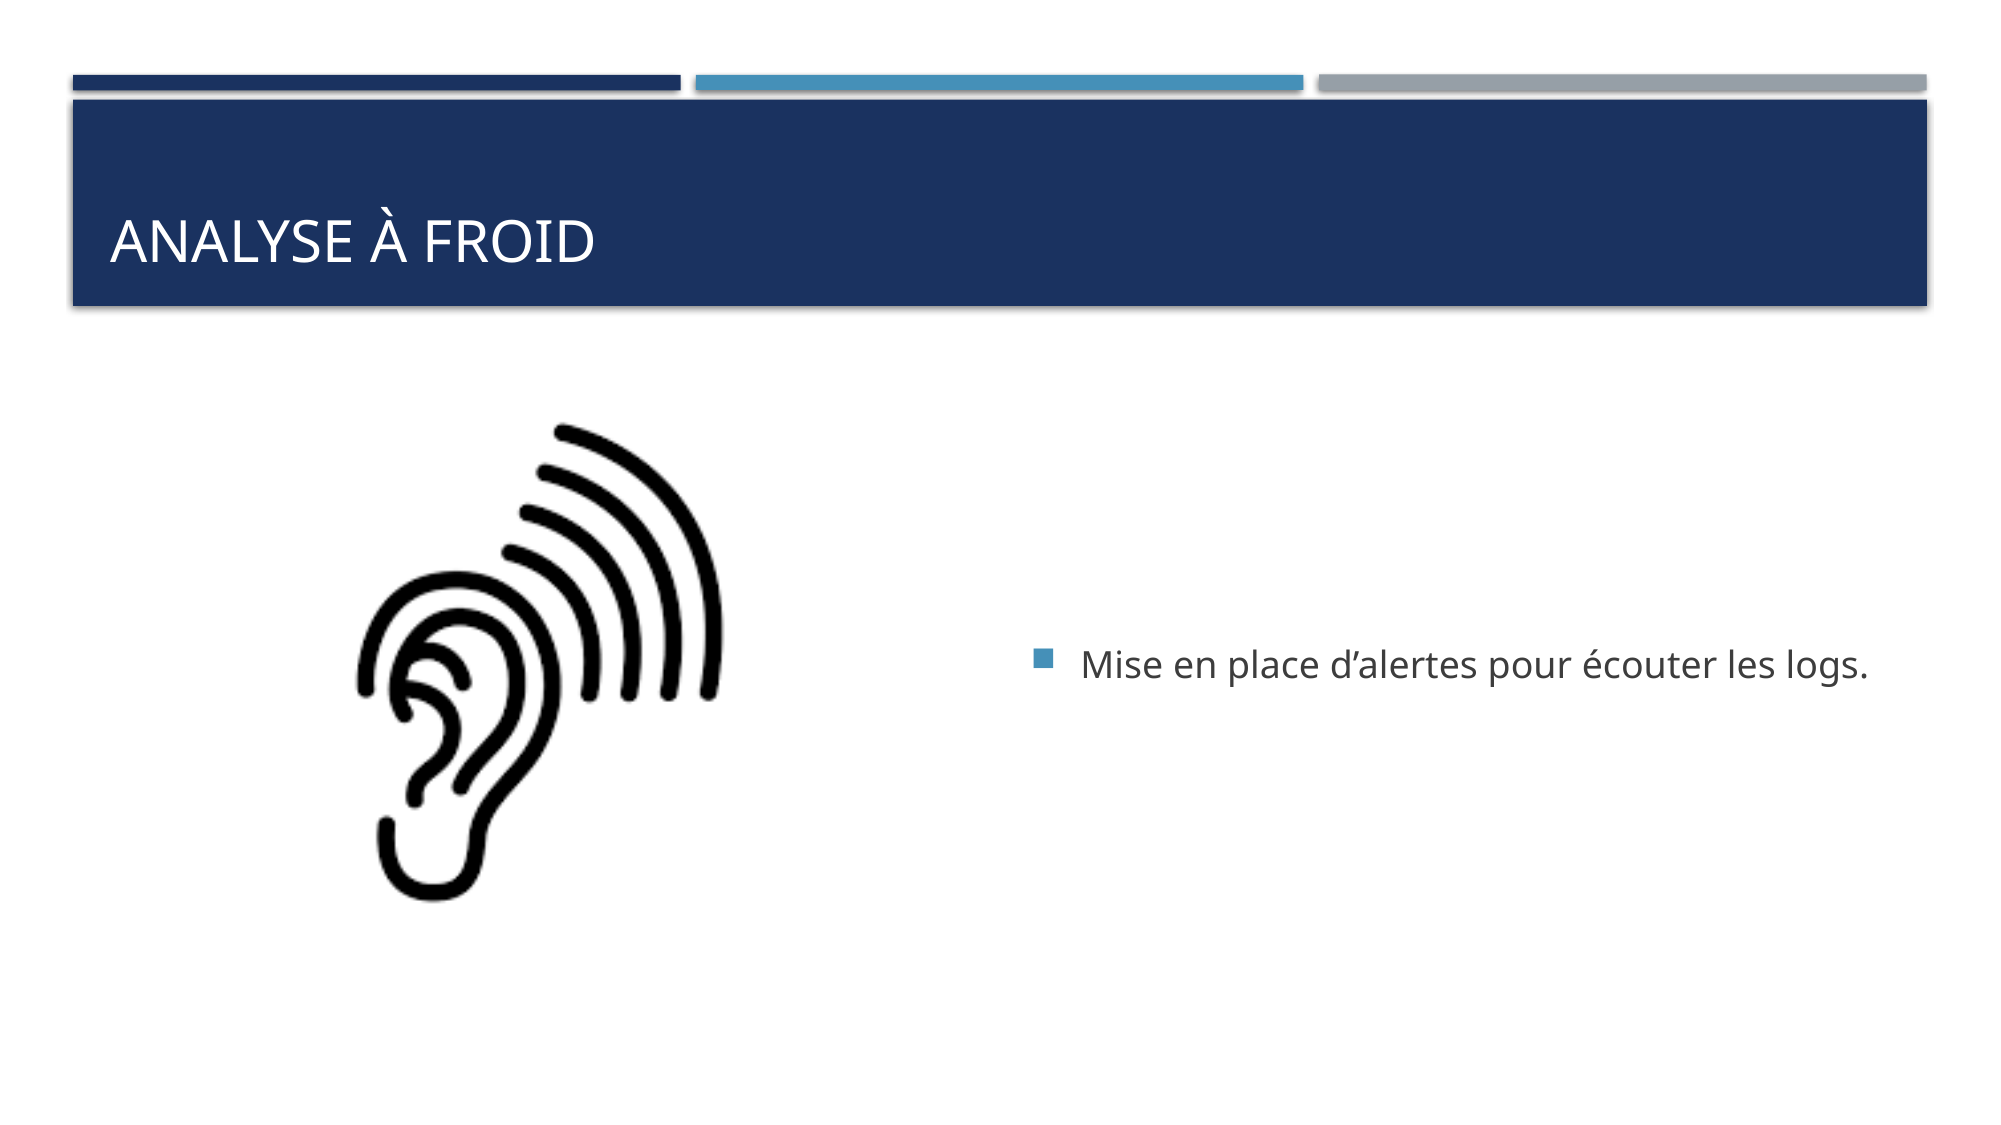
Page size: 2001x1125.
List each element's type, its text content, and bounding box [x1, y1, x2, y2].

title Analyse à froid [95, 119, 1905, 282]
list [241, 364, 839, 962]
list Mise en place d’alertes pour écouter les logs. [1015, 365, 1905, 962]
